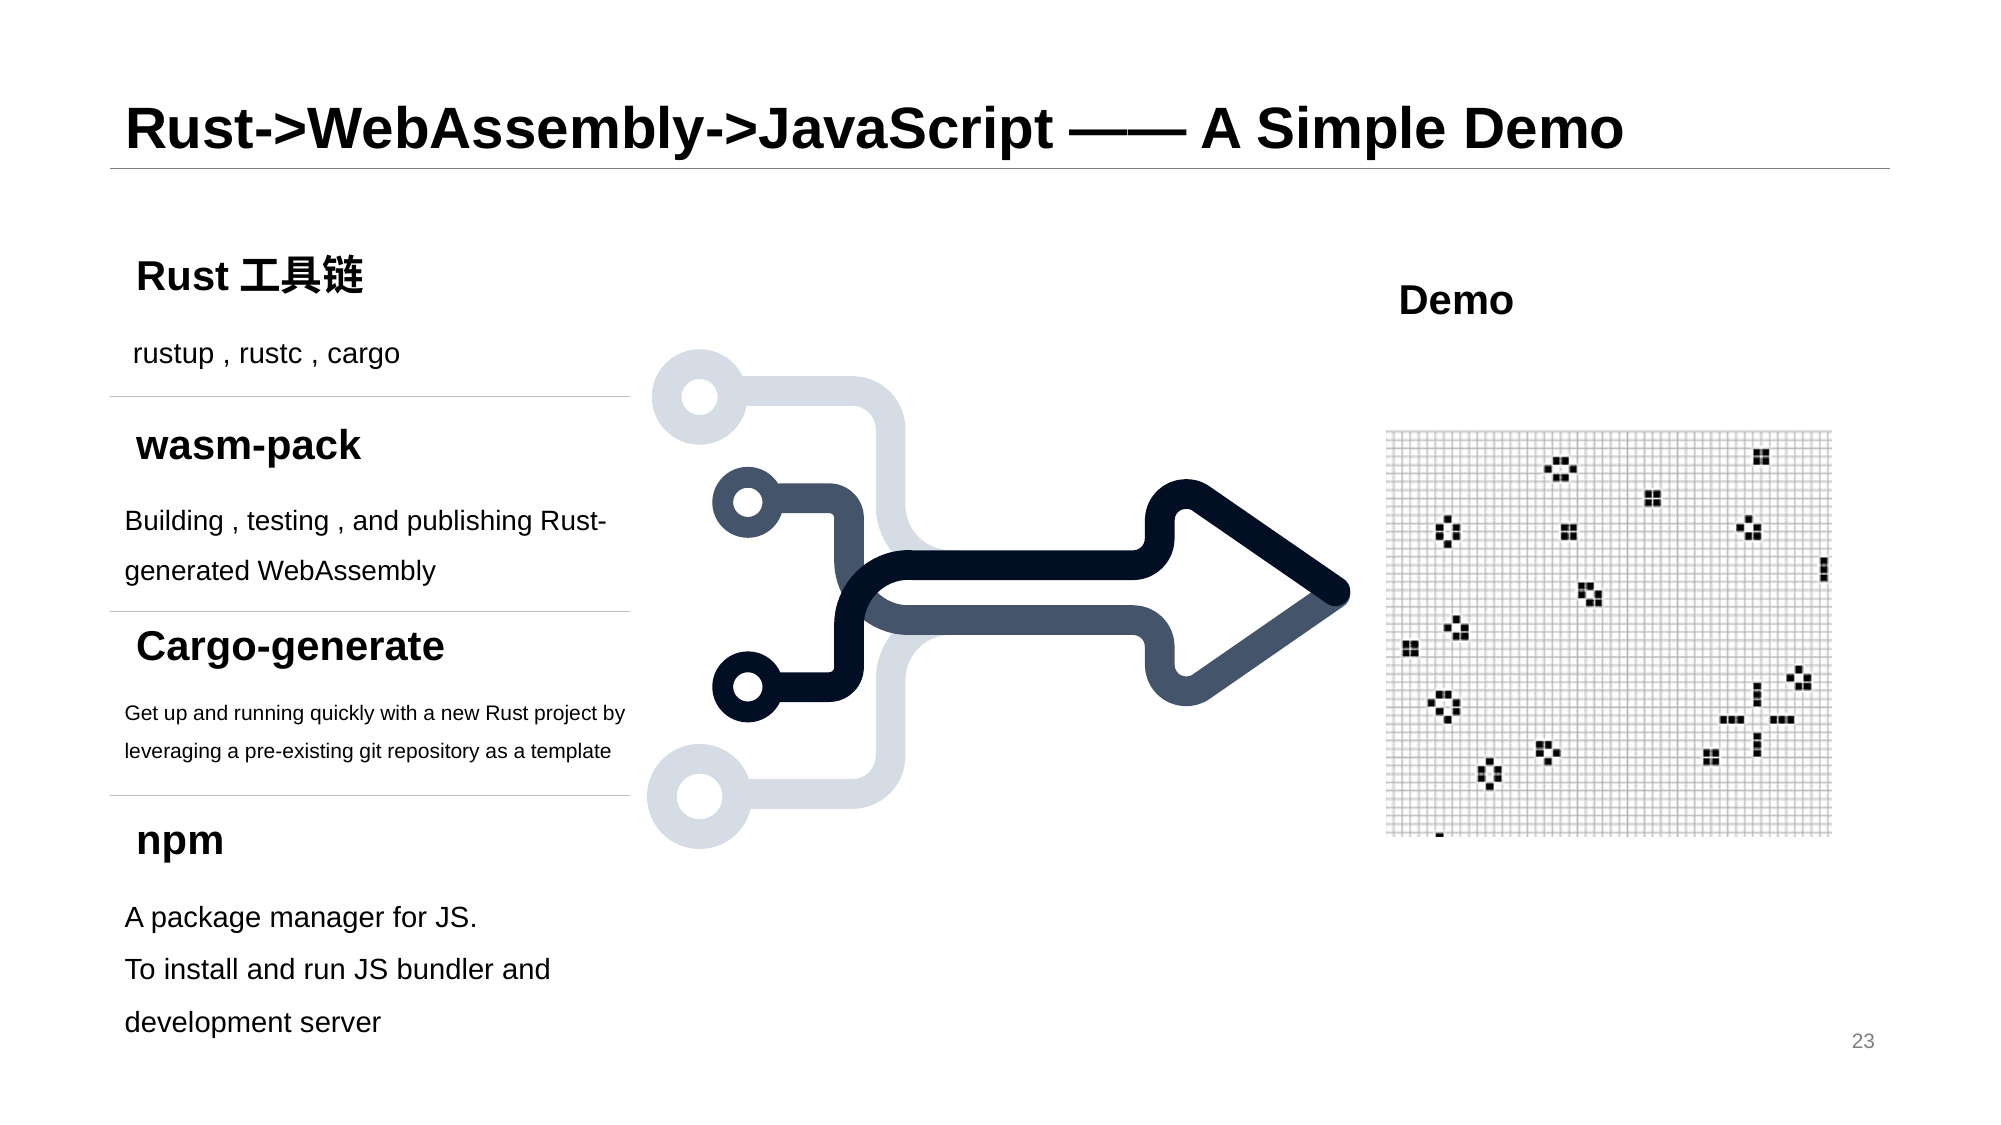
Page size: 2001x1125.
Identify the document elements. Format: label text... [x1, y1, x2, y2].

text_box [109, 241, 1336, 990]
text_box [1383, 261, 1890, 722]
picture [1386, 429, 1832, 837]
title Rust->WebAssembly->JavaScript —— A Simple Demo [109, 0, 1890, 169]
slide_number 23 [1412, 1023, 1890, 1058]
